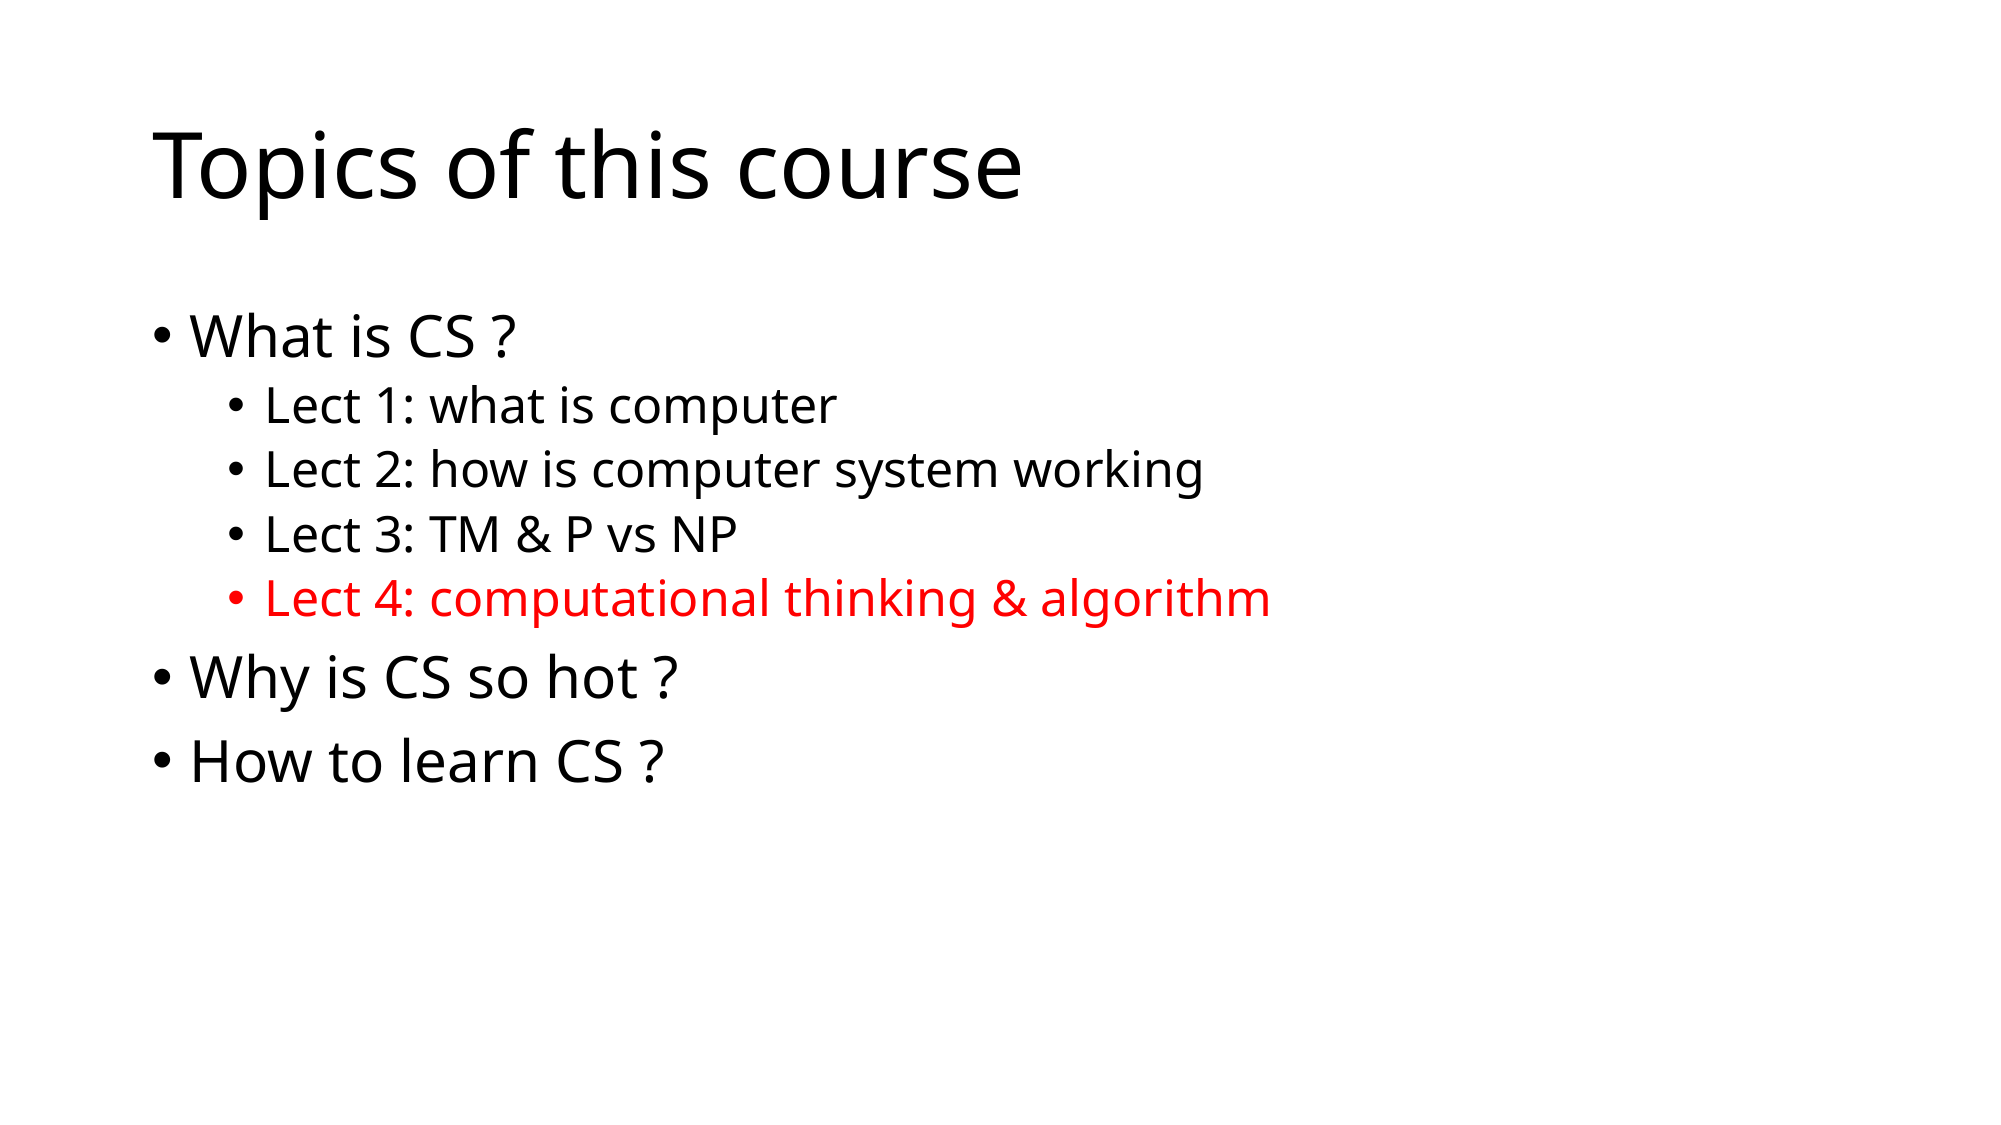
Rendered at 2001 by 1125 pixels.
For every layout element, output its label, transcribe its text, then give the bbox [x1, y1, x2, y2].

title Topics of this course [137, 59, 1863, 278]
list What is CS ? Lect 1: what is computer Lect 2: how is computer system working Lect 3: TM & P vs NP Lect 4: computational thinking & algorithm Why is CS so hot ? How to learn CS ? [137, 299, 1863, 1014]
